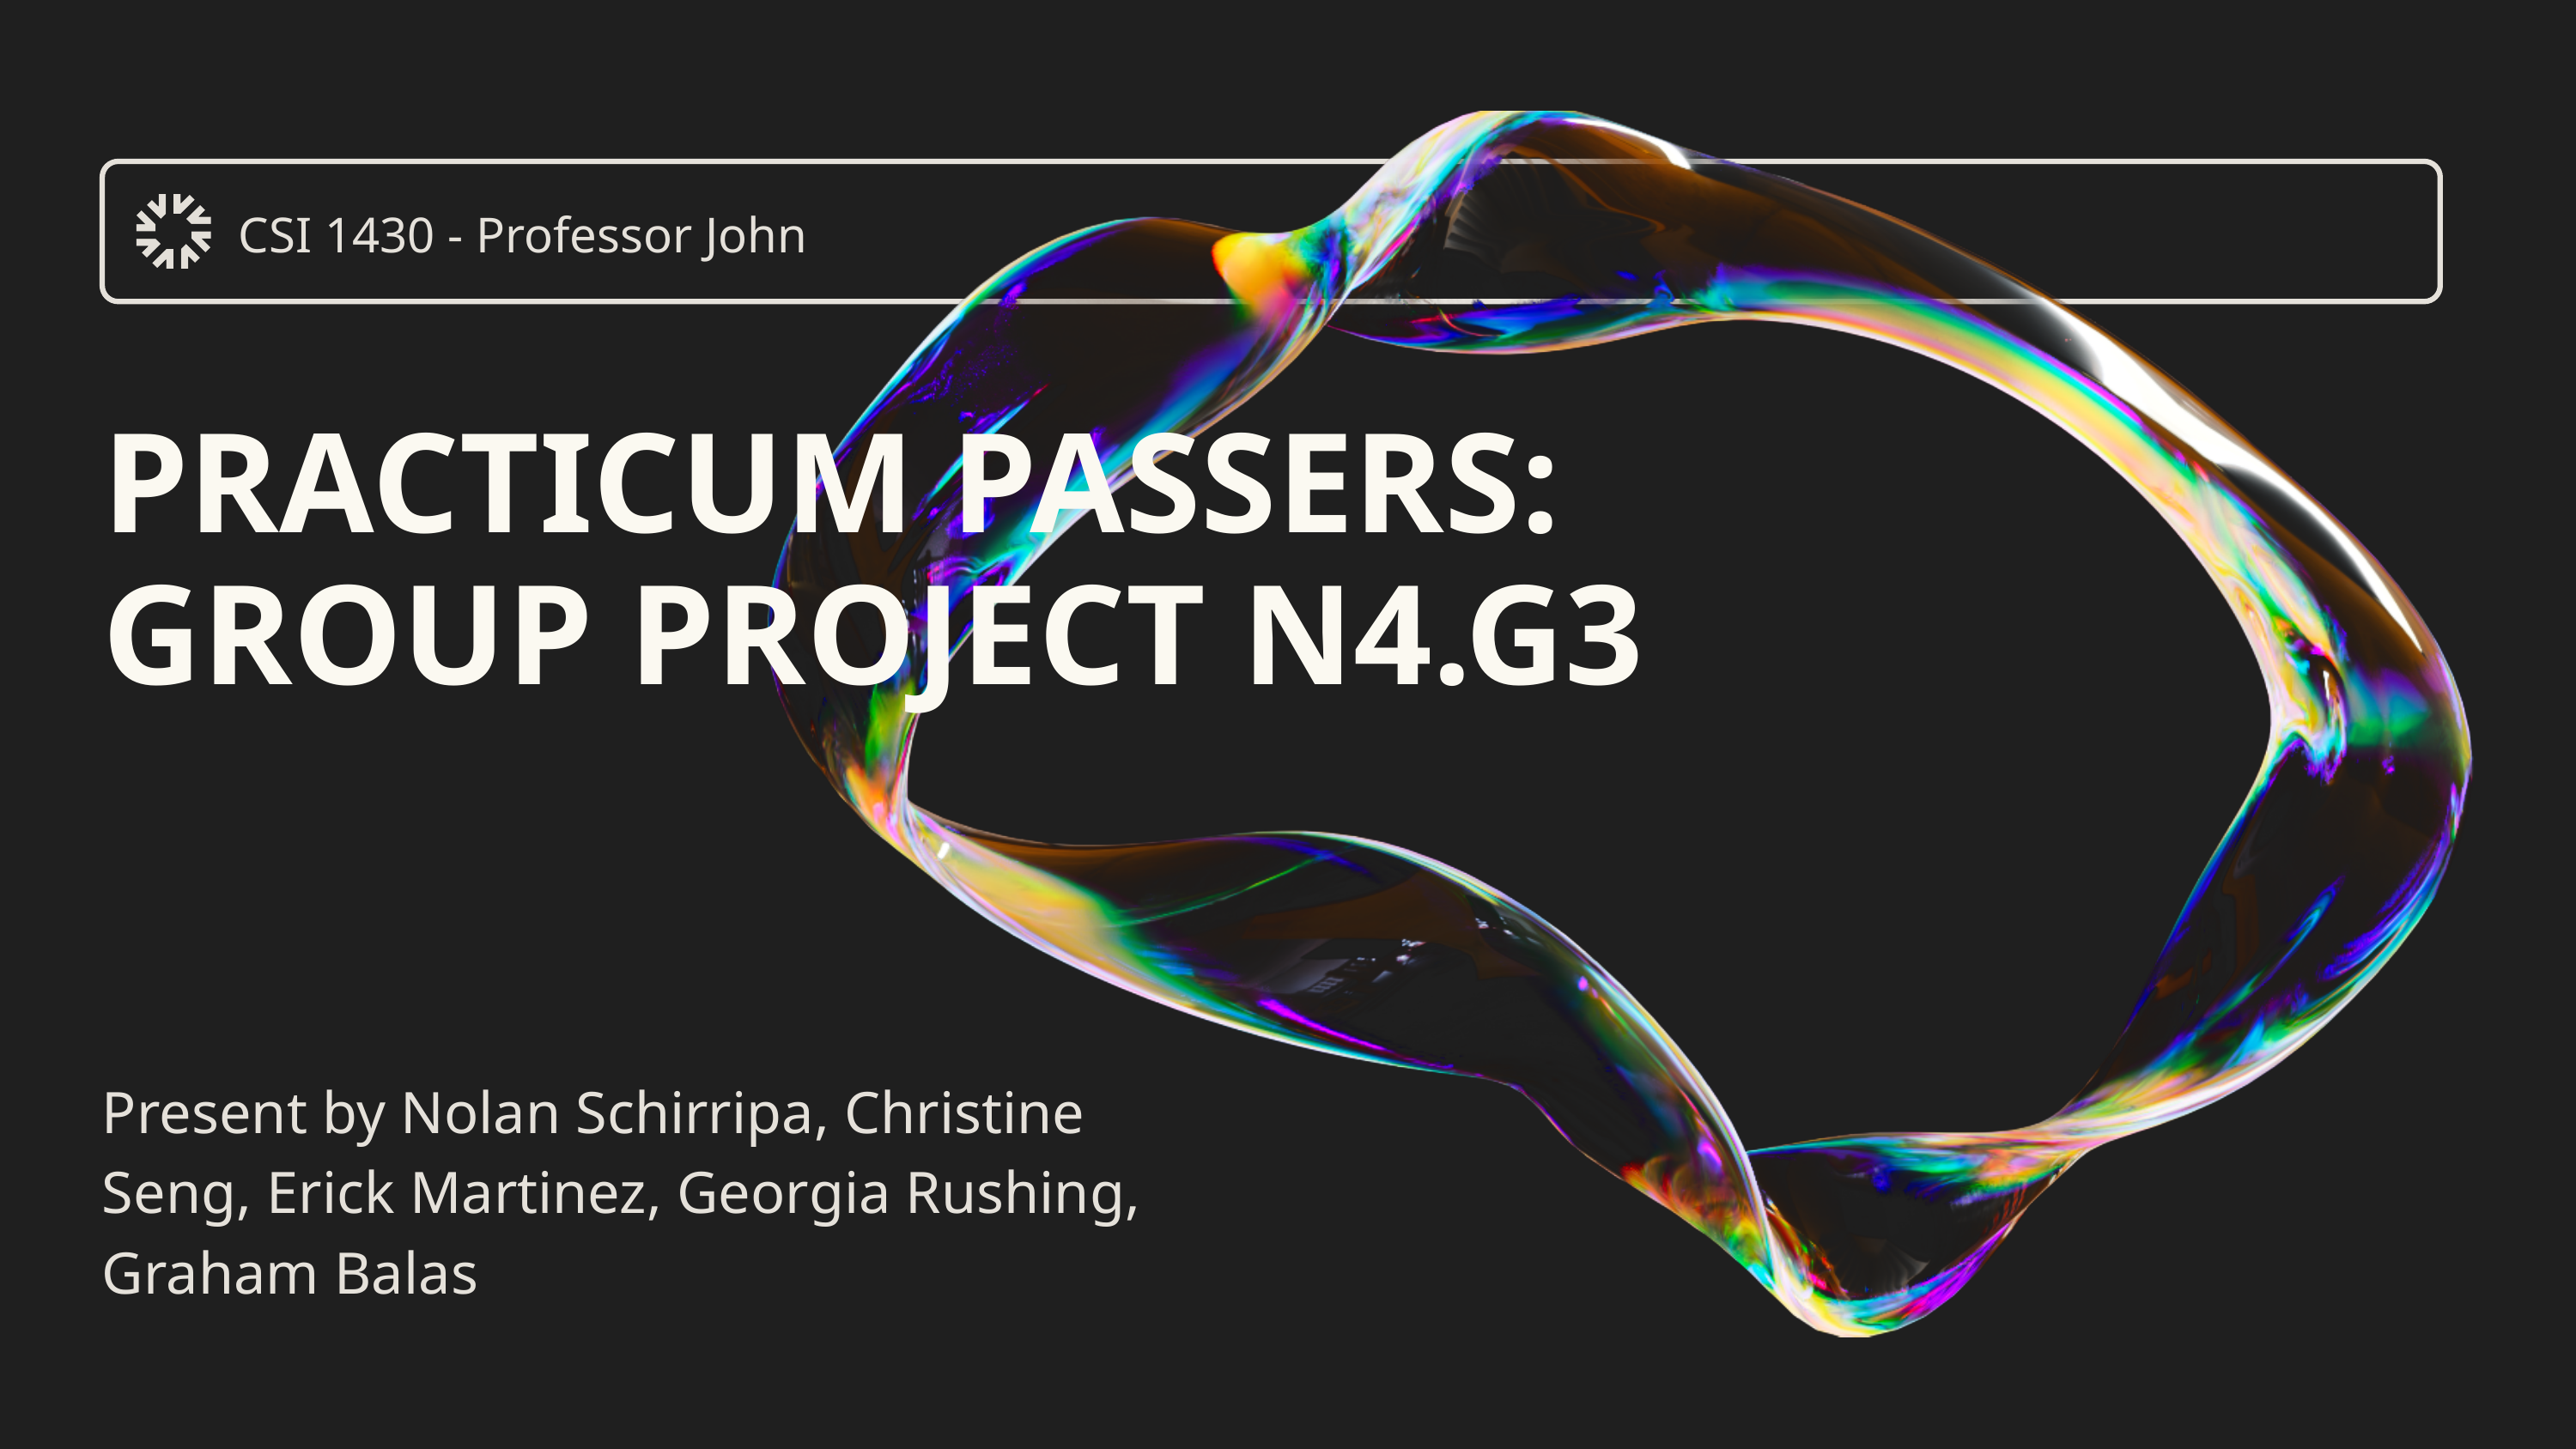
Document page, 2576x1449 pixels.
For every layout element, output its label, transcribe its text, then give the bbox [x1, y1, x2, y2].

text_box Present by Nolan Schirripa, Christine Seng, Erick Martinez, Georgia Rushing, Graham Balas [102, 1064, 1196, 1306]
text_box PRACTICUM PASSERS: GROUP PROJECT N4.G3 [102, 409, 1710, 712]
text_box [767, 111, 2474, 1337]
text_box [101, 161, 2441, 302]
